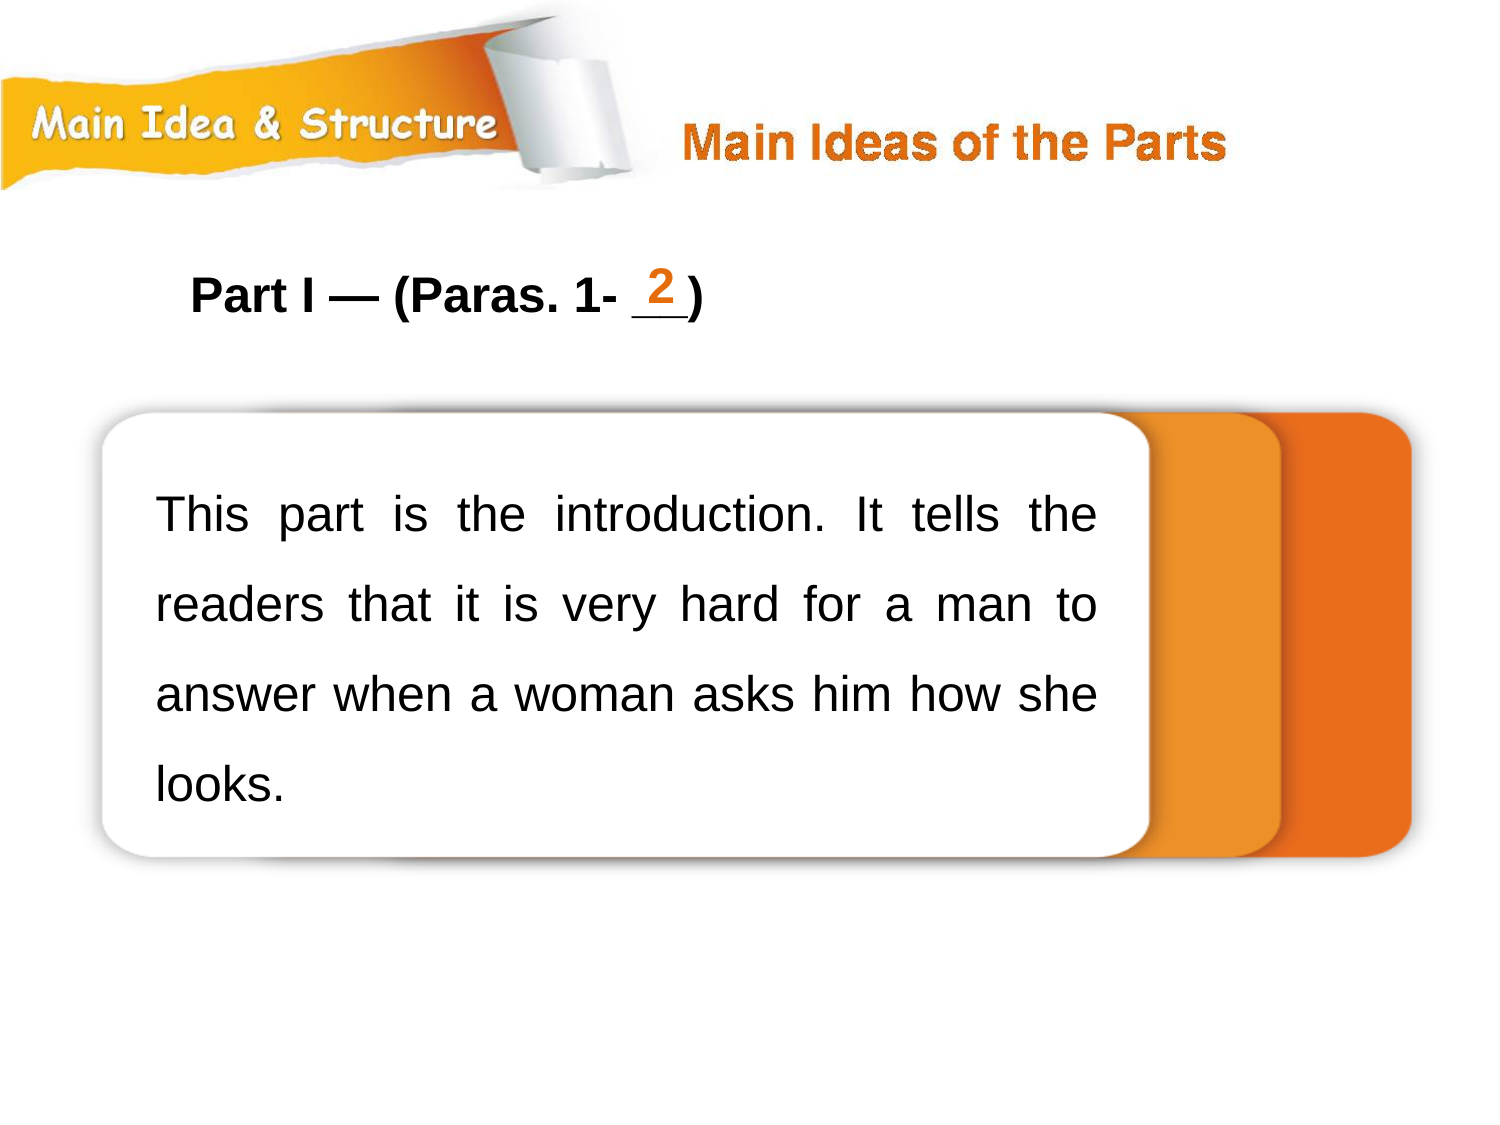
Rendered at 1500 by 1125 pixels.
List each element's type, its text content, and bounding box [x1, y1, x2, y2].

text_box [70, 367, 1441, 882]
picture [0, 0, 1325, 192]
text_box 2 [632, 246, 680, 321]
text_box Part I — (Paras. 1- __) [175, 243, 1322, 331]
